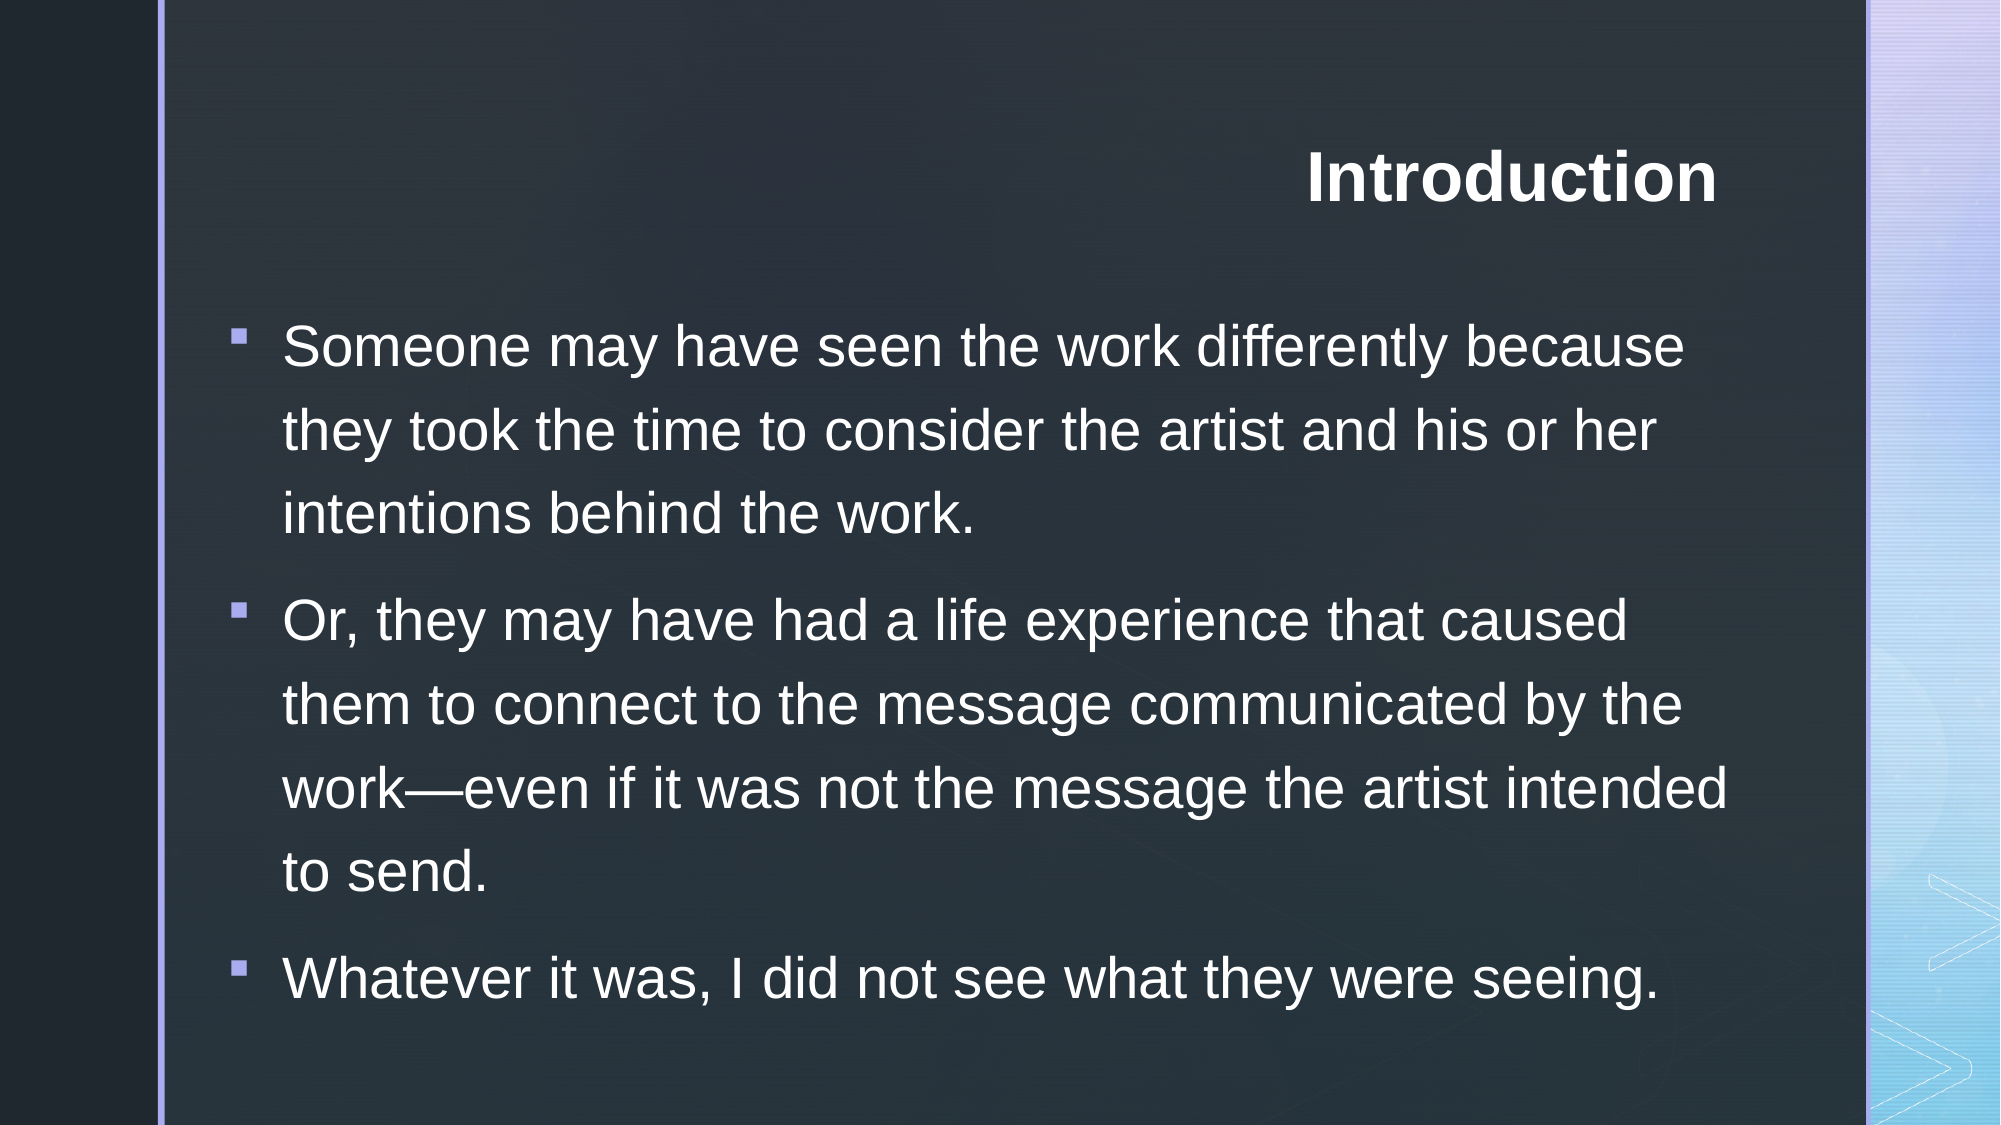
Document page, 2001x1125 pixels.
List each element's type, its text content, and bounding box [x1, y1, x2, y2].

list Someone may have seen the work differently because they took the time to consider the artist and his or her intentions behind the work. Or, they may have had a life experience that caused them to connect to the message communicated by the work—even if it was not the message the artist intended to send. Whatever it was, I did not see what they were seeing. [211, 246, 1788, 1058]
picture [1871, 0, 2001, 1125]
title Introduction [428, 132, 1734, 246]
